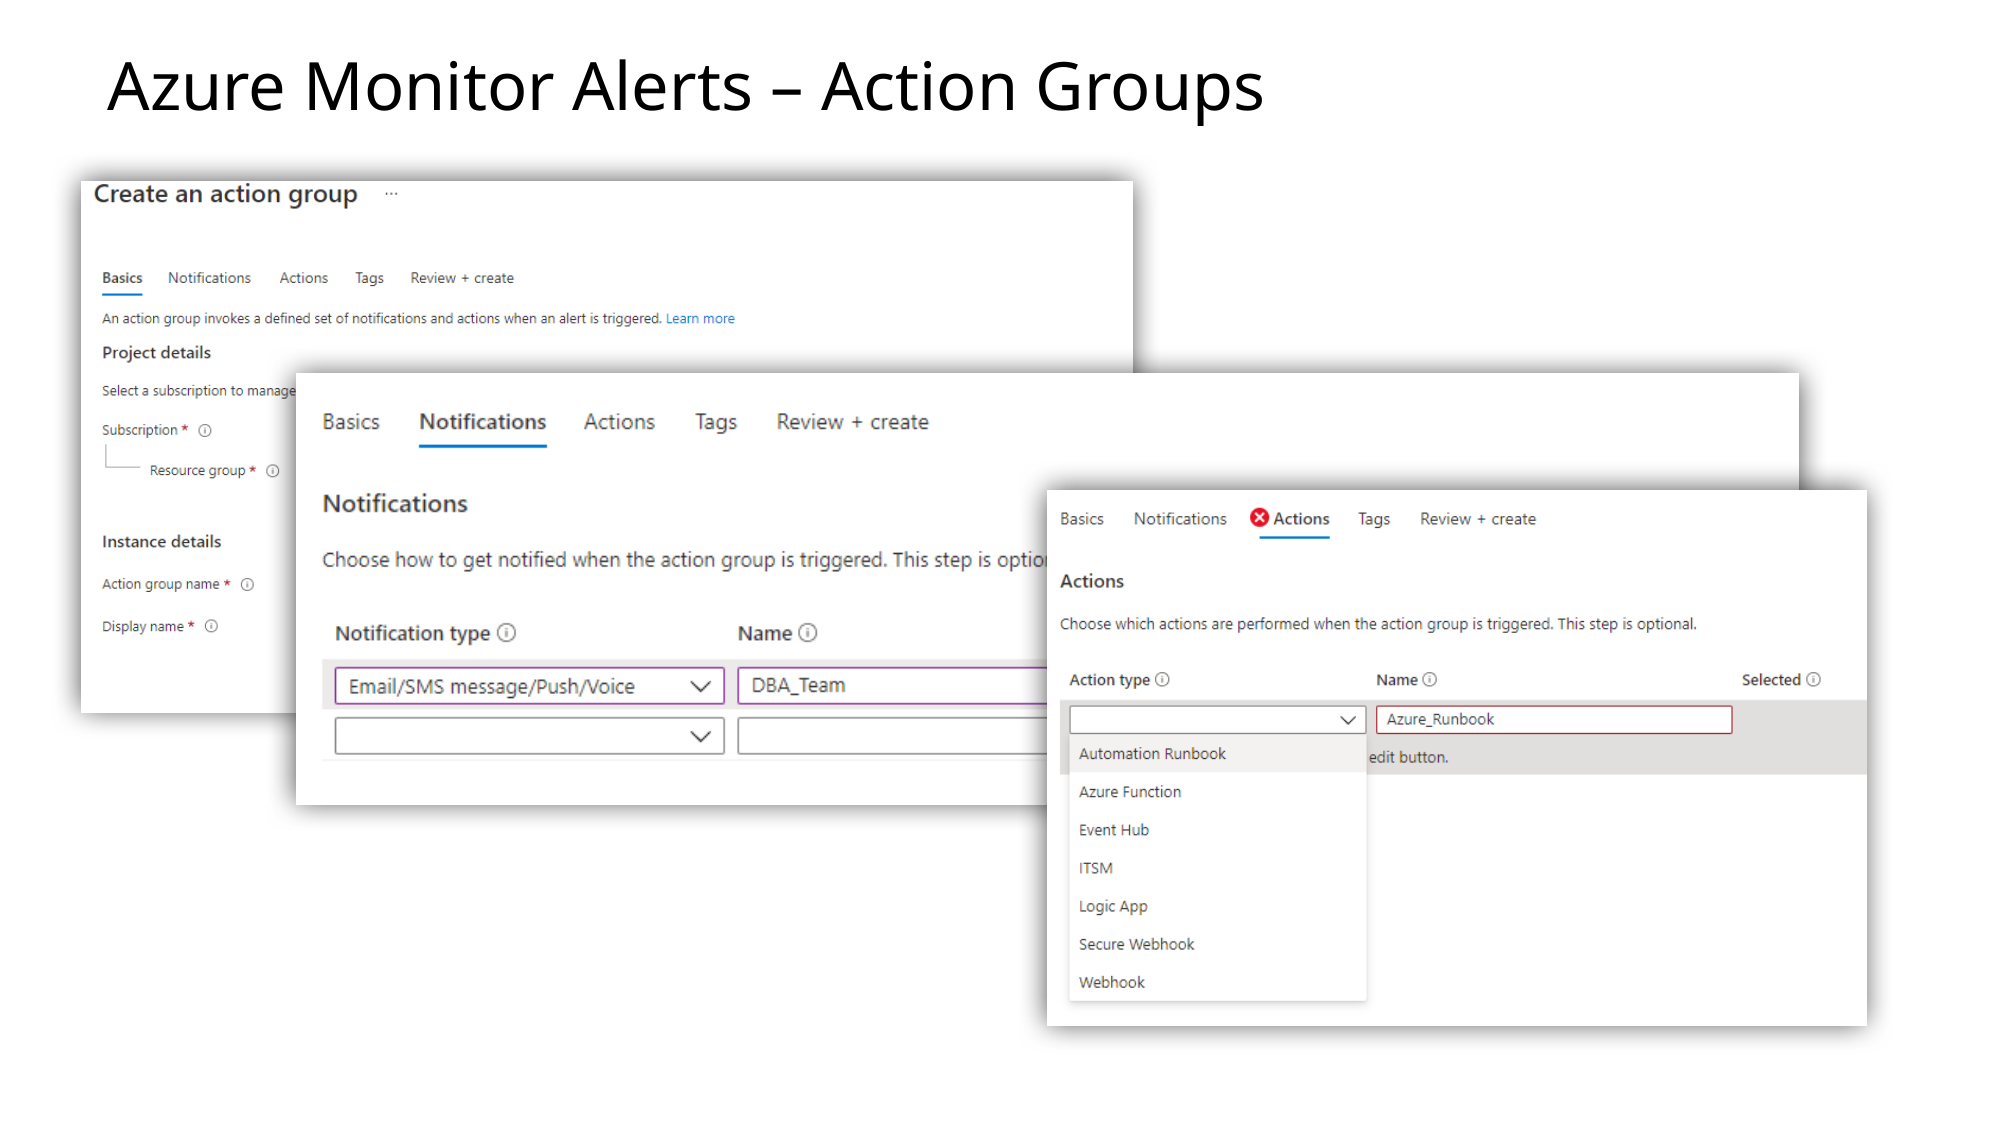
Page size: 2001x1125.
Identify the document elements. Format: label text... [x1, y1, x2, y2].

picture [81, 181, 1868, 1026]
title Azure Monitor Alerts – Action Groups [107, 52, 1893, 129]
